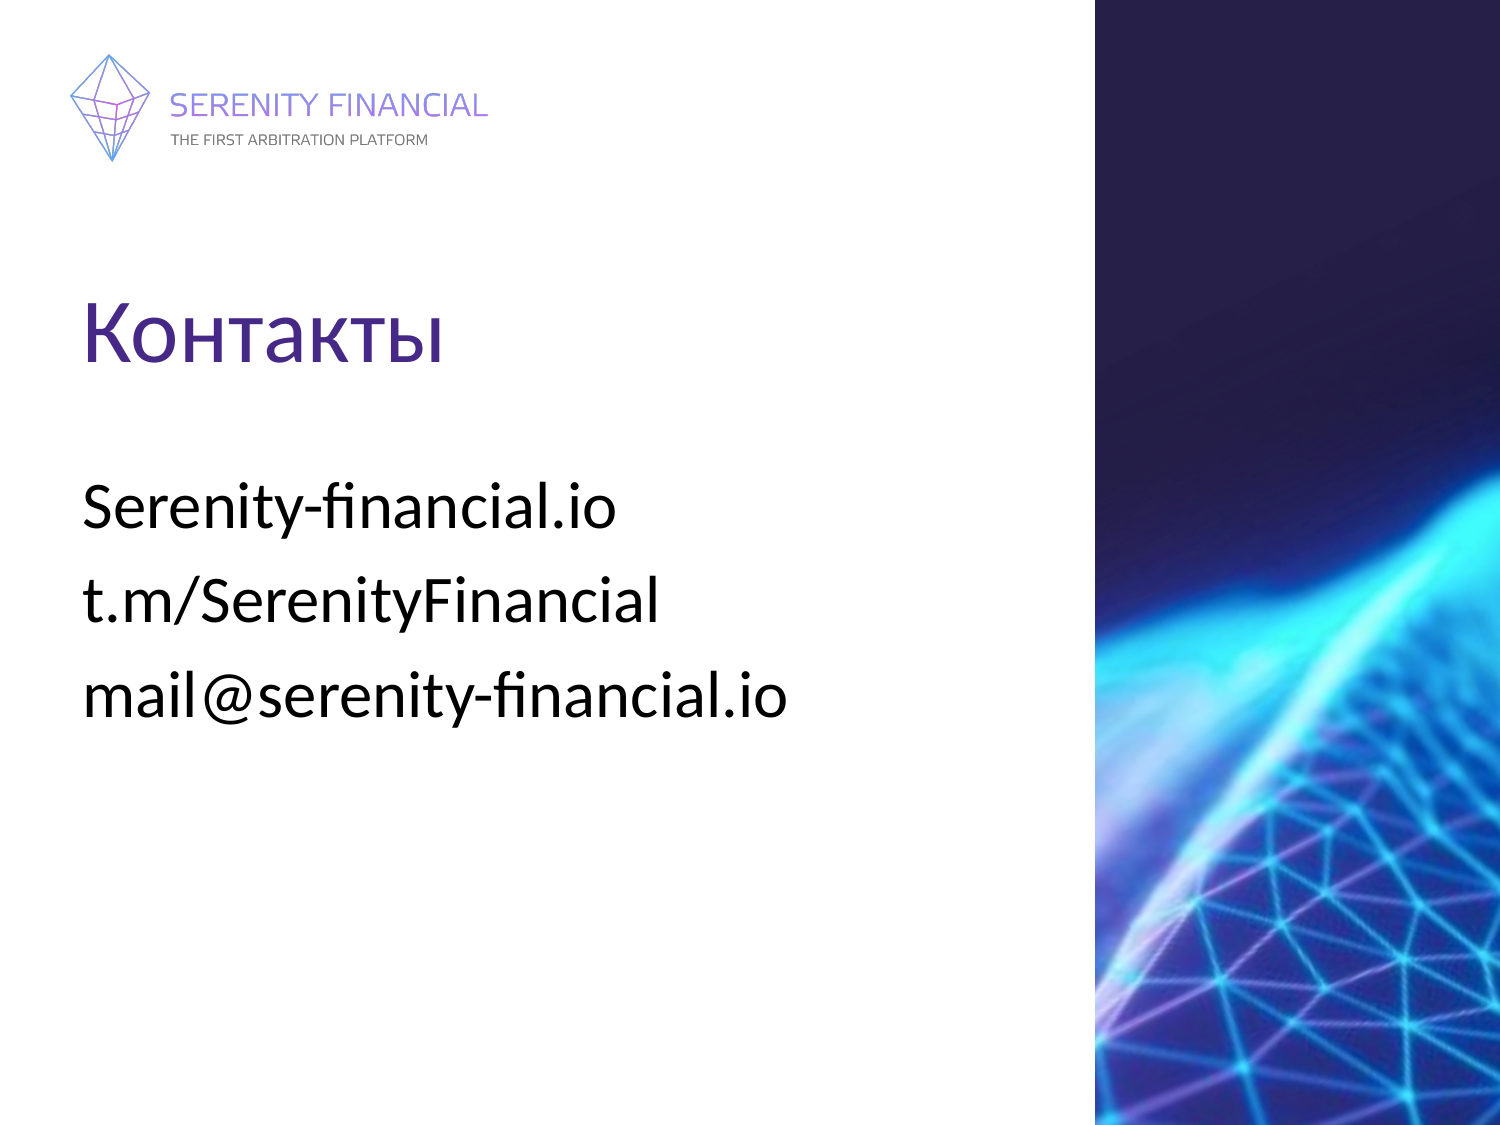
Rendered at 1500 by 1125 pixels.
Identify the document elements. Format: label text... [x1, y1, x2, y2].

picture [1095, 0, 1500, 1125]
title Контакты [74, 231, 1089, 420]
list Serenity-financial.io t.m/SerenityFinancial mail@serenity-financial.io [74, 453, 1090, 1125]
picture [70, 54, 488, 162]
